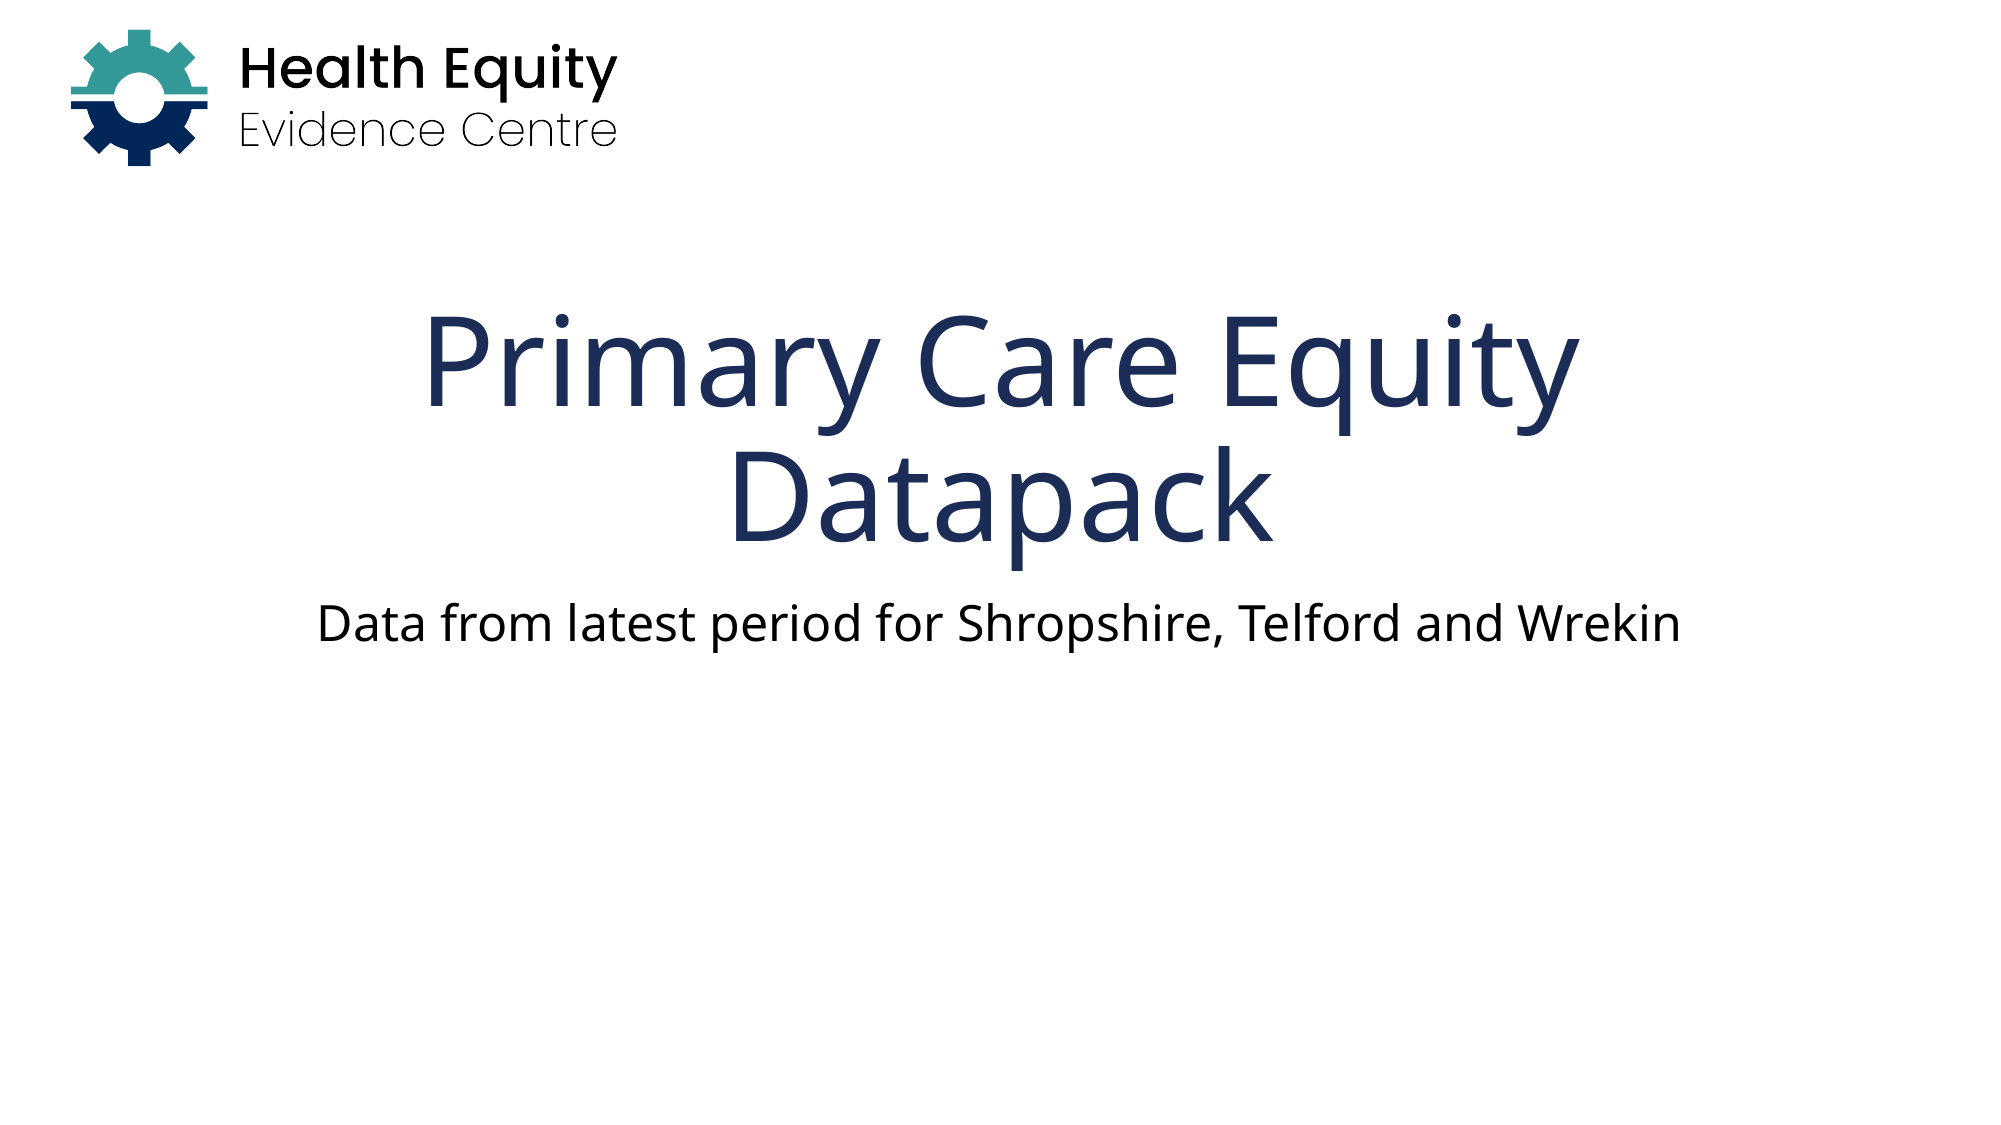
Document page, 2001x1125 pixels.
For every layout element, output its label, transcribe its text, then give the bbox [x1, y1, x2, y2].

title Primary Care Equity Datapack [249, 184, 1750, 576]
picture [68, 22, 627, 170]
subtitle Data from latest period for Shropshire, Telford and Wrekin [249, 590, 1750, 863]
